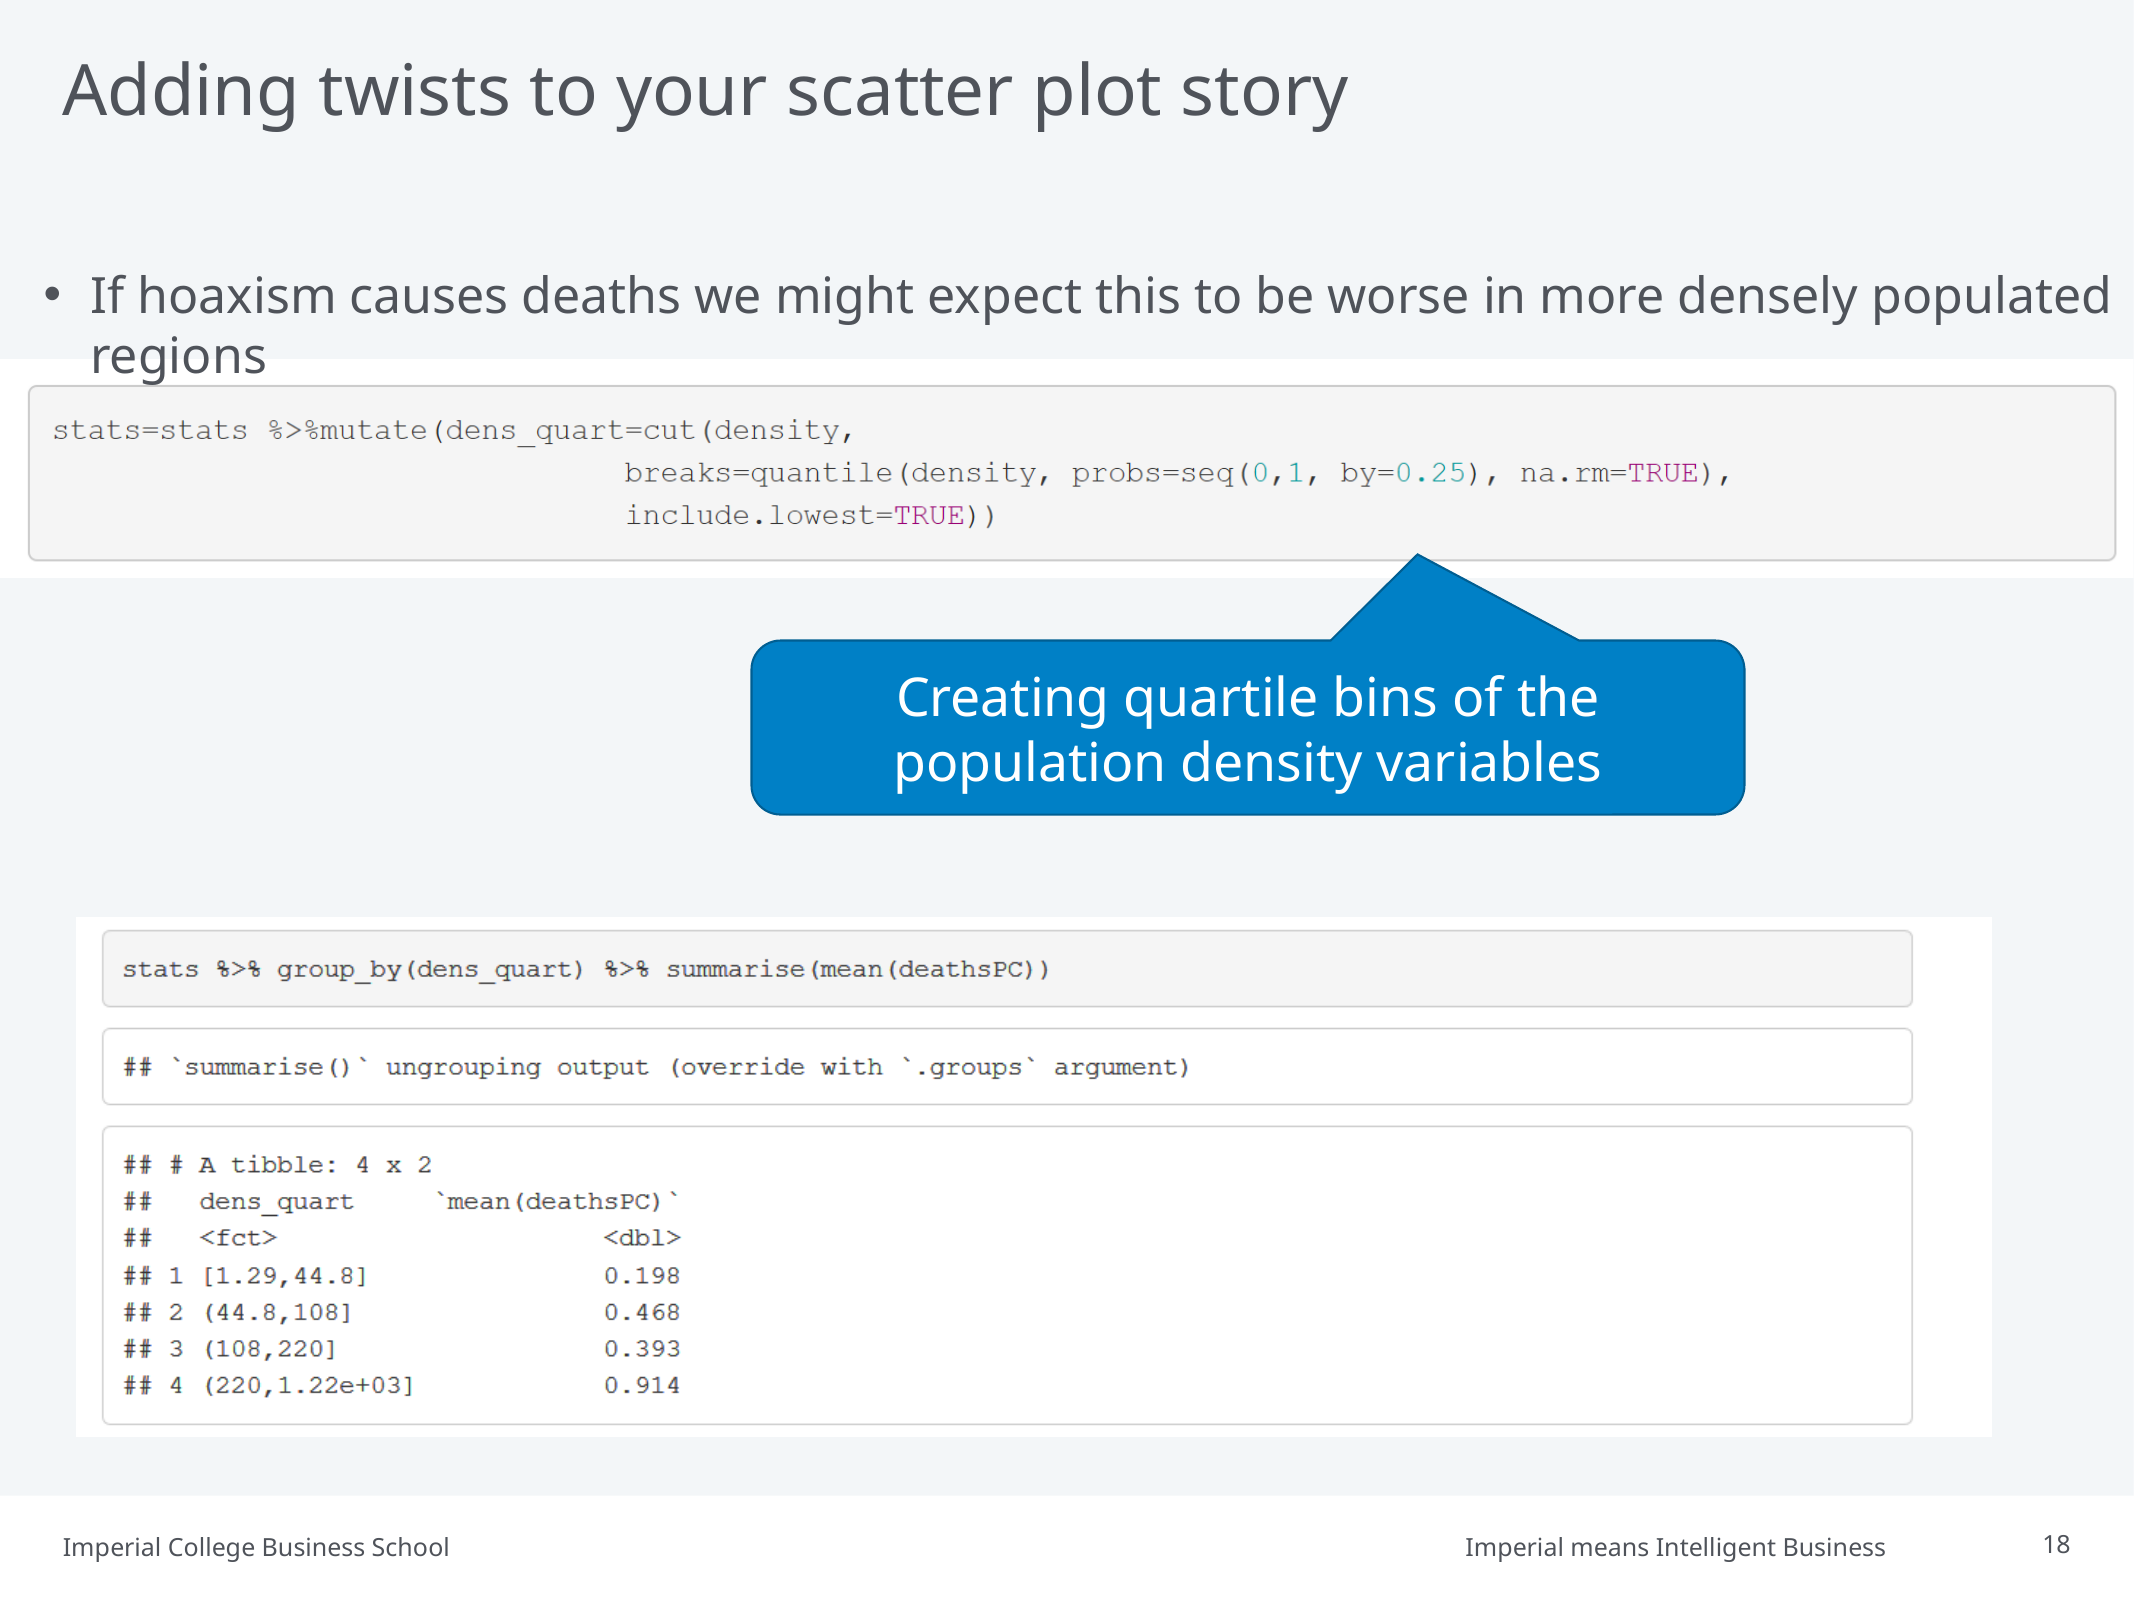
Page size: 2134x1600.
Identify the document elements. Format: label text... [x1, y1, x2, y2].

picture [76, 917, 1992, 1437]
title Adding twists to your scatter plot story [62, 50, 2071, 195]
text_box Creating quartile bins of the population density variables [750, 578, 1746, 816]
text_box If hoaxism causes deaths we might expect this to be worse in more densely populated regions [43, 263, 2134, 359]
picture [0, 359, 2134, 578]
